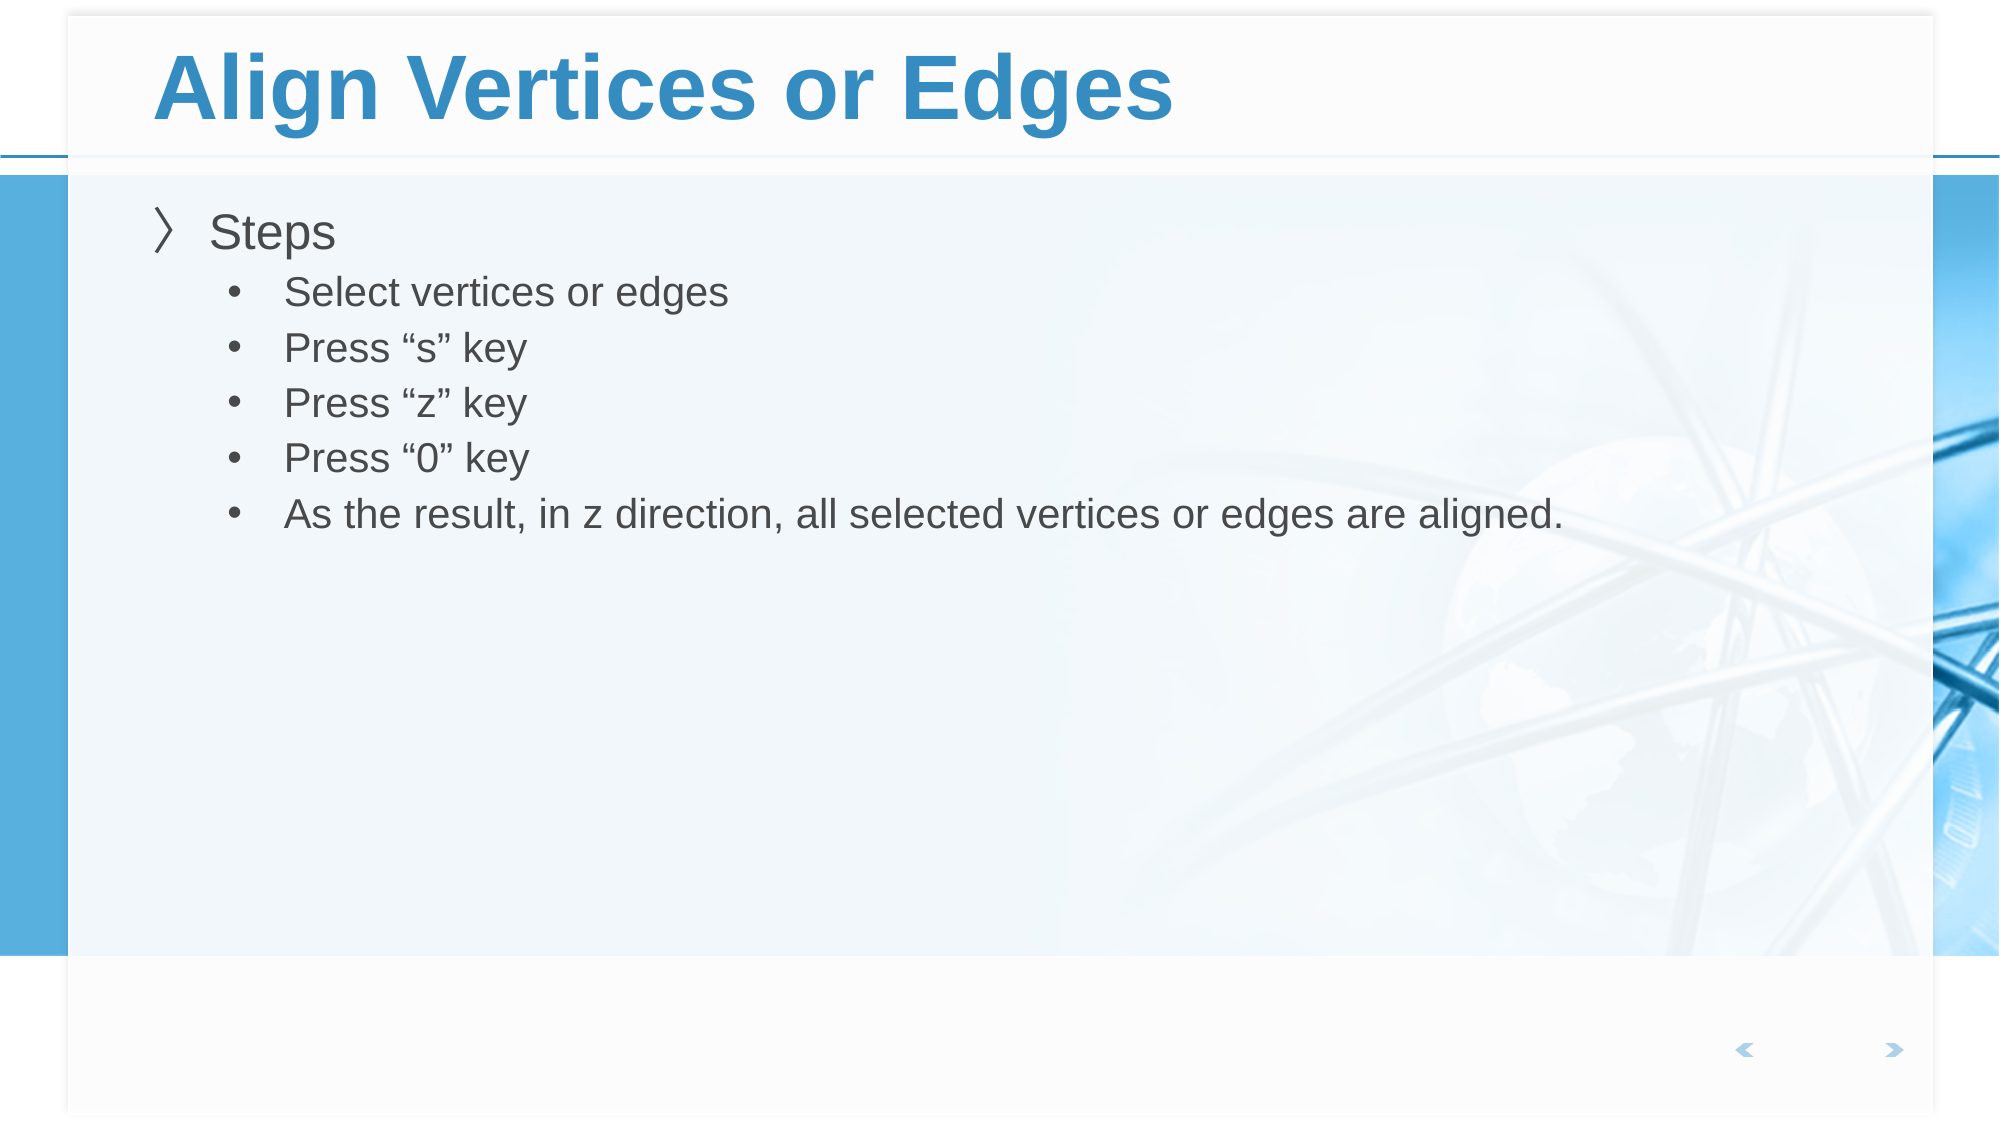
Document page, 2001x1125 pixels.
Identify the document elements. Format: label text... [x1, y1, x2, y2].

picture [0, 0, 2001, 1125]
title Align Vertices or Edges [137, 29, 1863, 150]
list Steps Select vertices or edges Press “s” key Press “z” key Press “0” key As the result, in z direction, all selected vertices or edges are aligned. [137, 198, 1863, 946]
